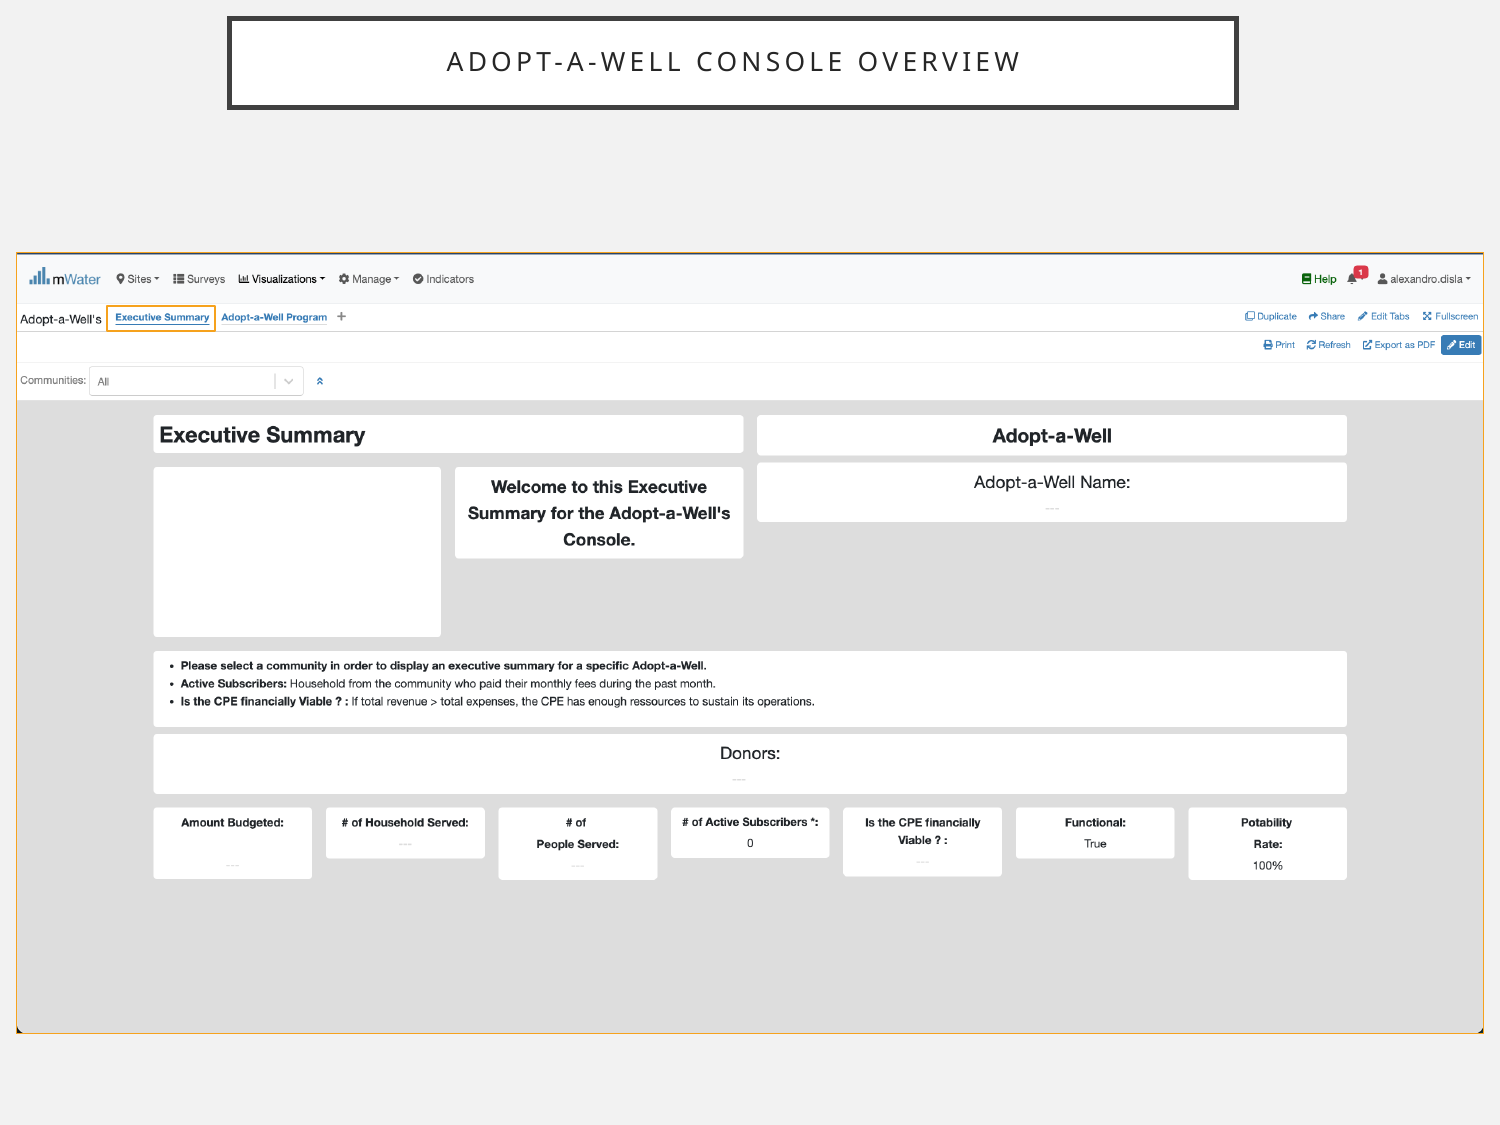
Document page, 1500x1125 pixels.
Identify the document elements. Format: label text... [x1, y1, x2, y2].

picture [16, 252, 1484, 1034]
text_box Adopt-a-well Console overview [229, 18, 1237, 108]
